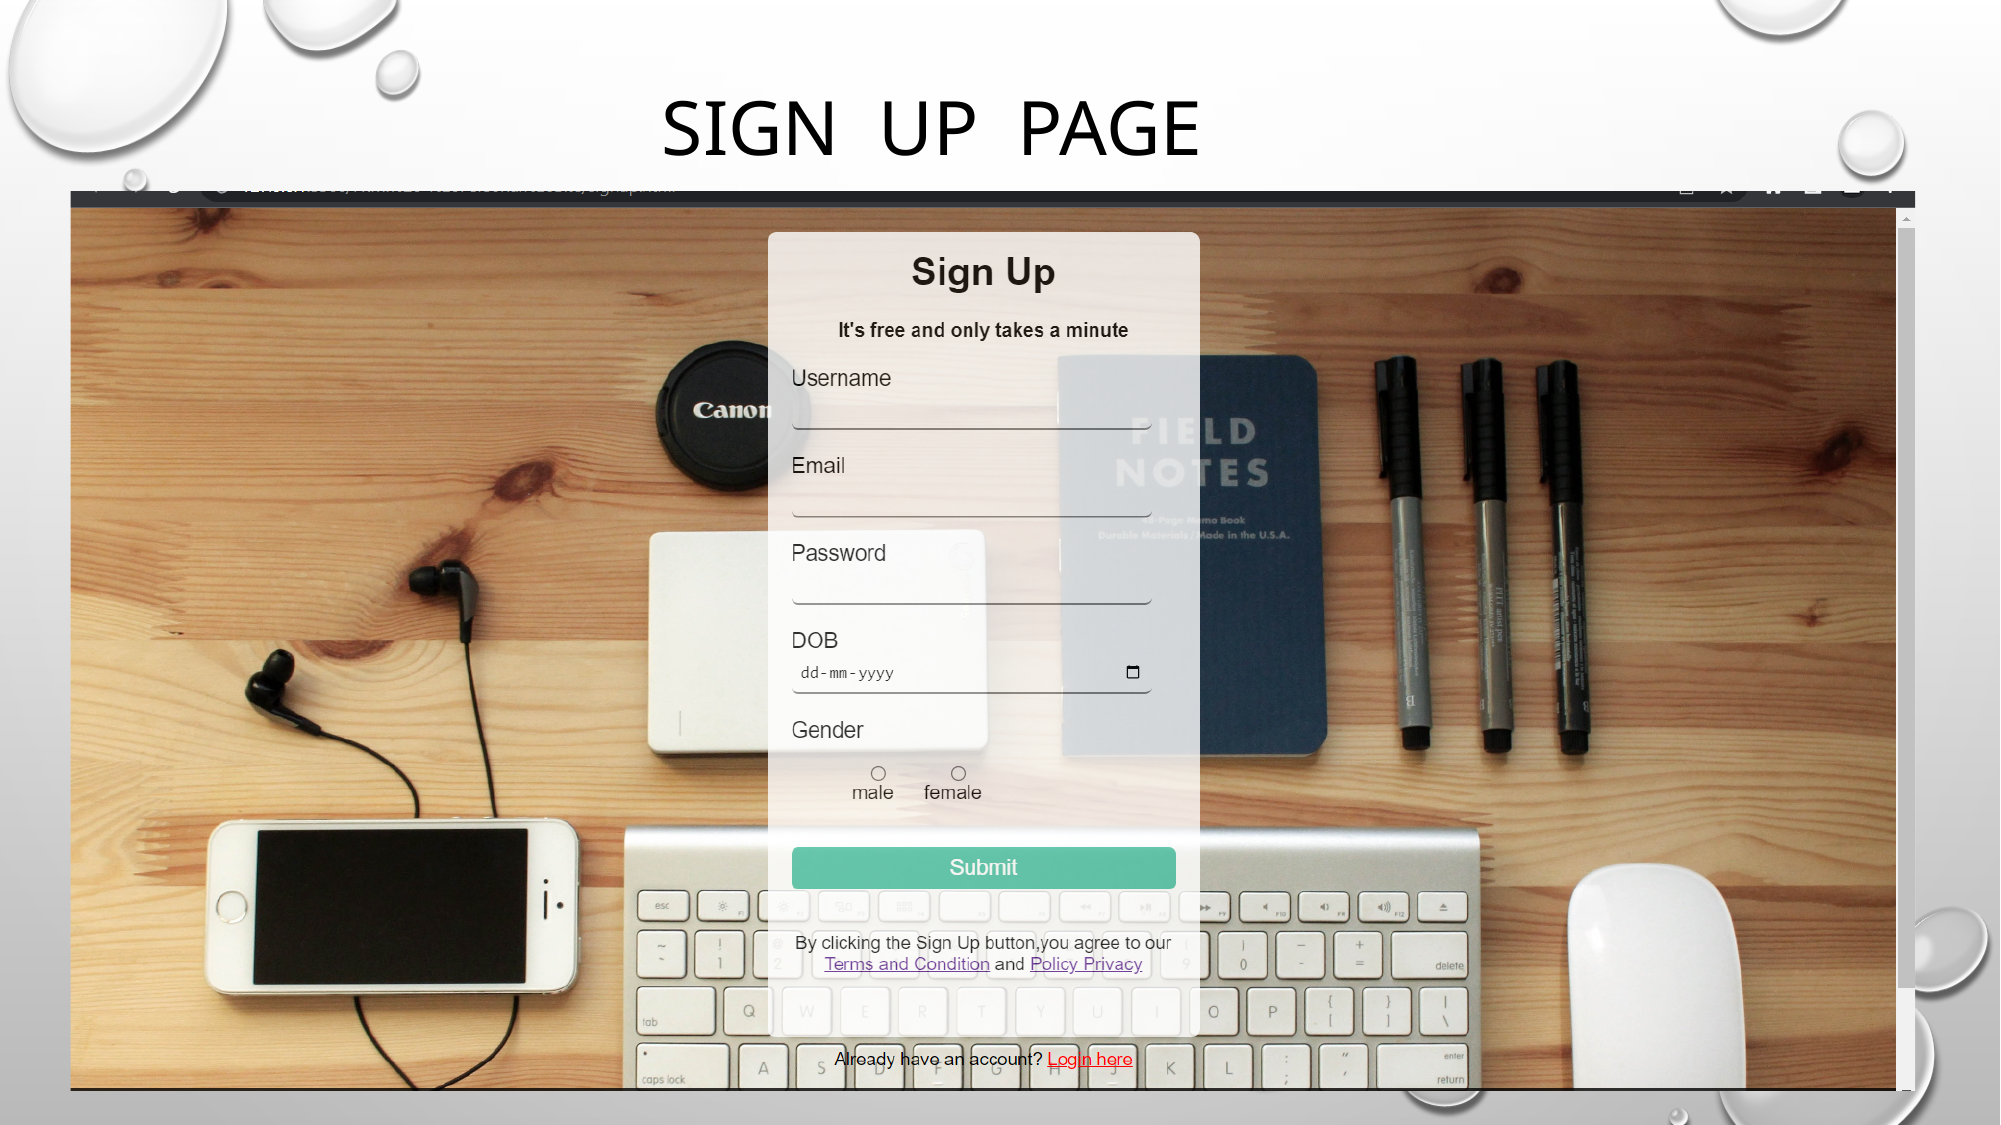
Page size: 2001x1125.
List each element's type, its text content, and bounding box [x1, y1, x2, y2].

picture [0, 0, 2000, 1125]
title Sign up page [70, 29, 1795, 191]
